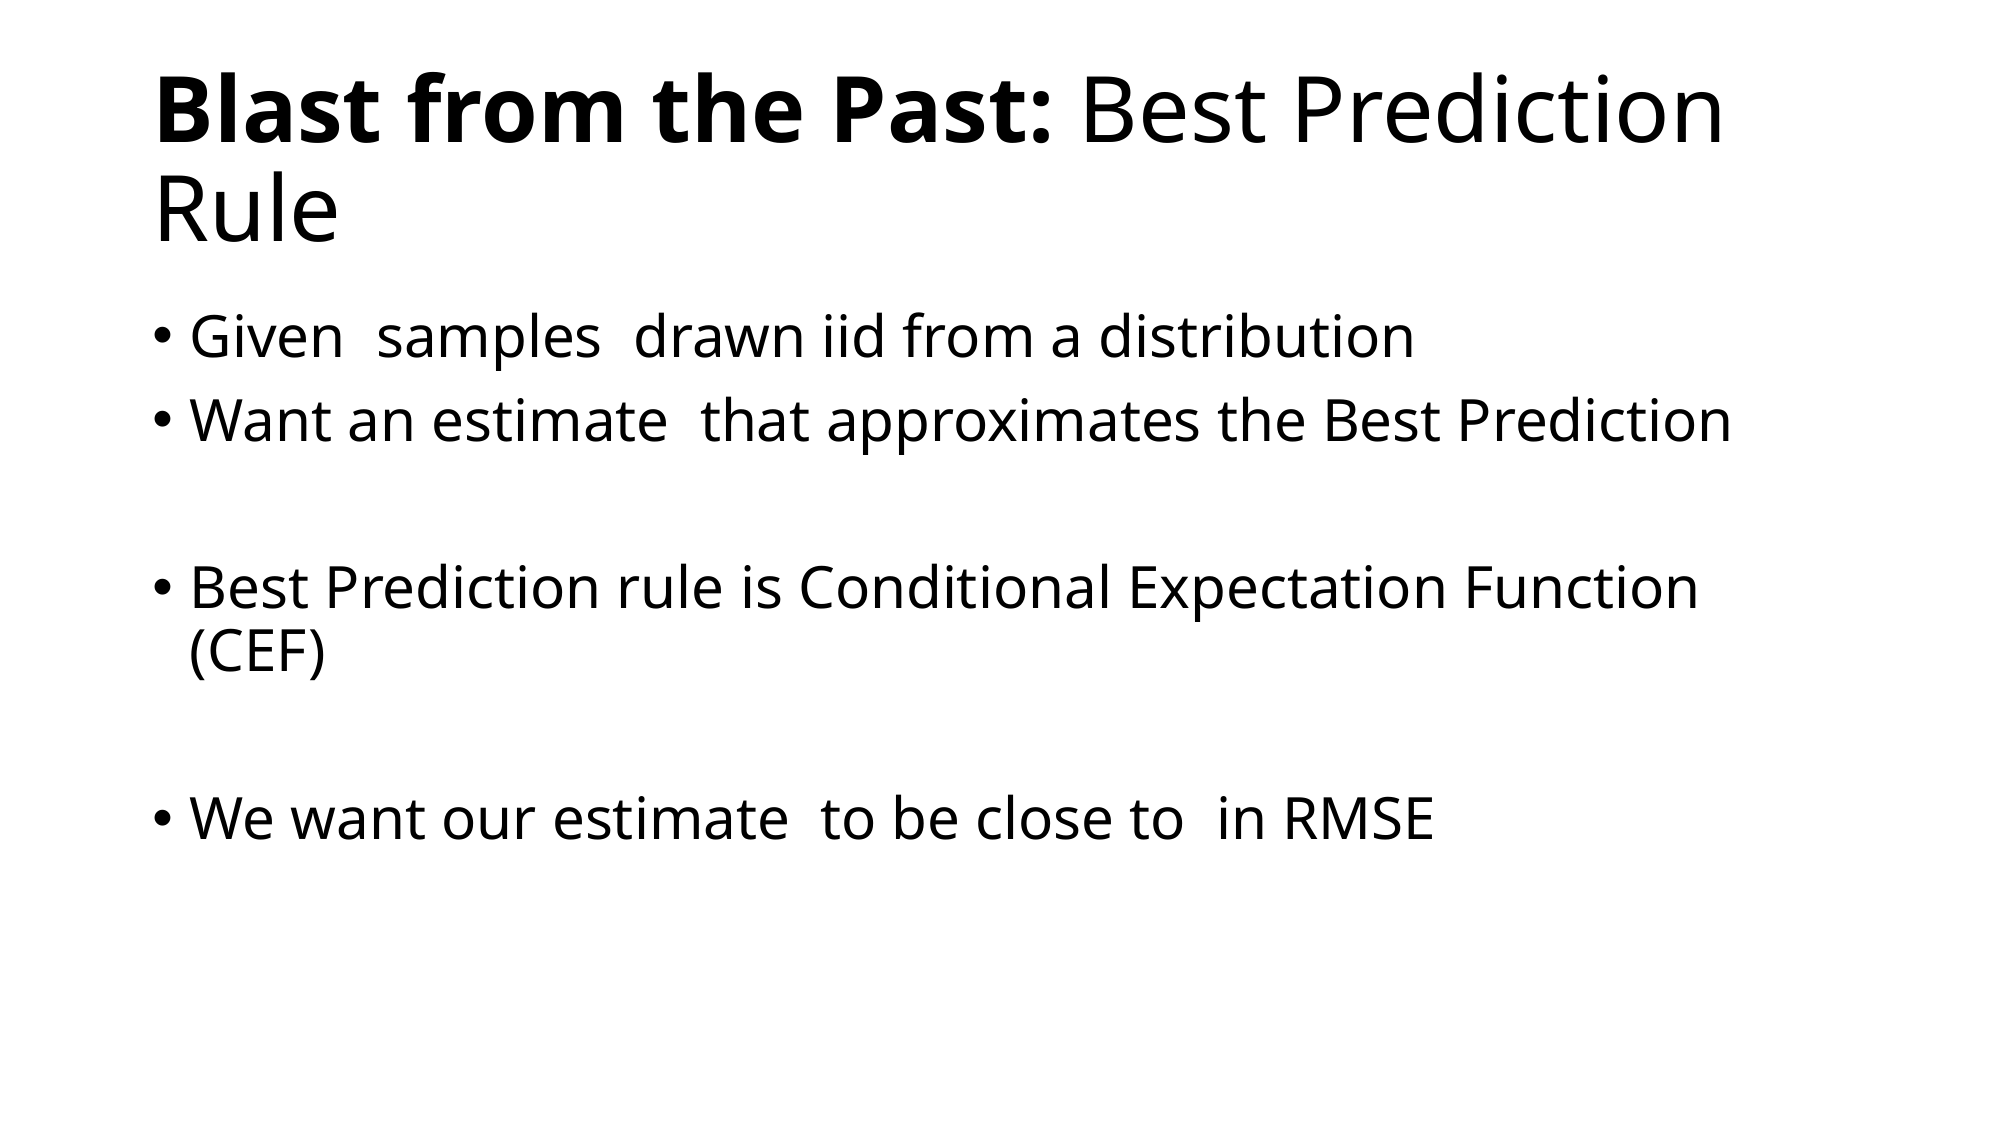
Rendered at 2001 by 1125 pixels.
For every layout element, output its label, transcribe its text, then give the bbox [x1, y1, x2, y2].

title Blast from the Past: Best Prediction Rule [137, 53, 1863, 272]
